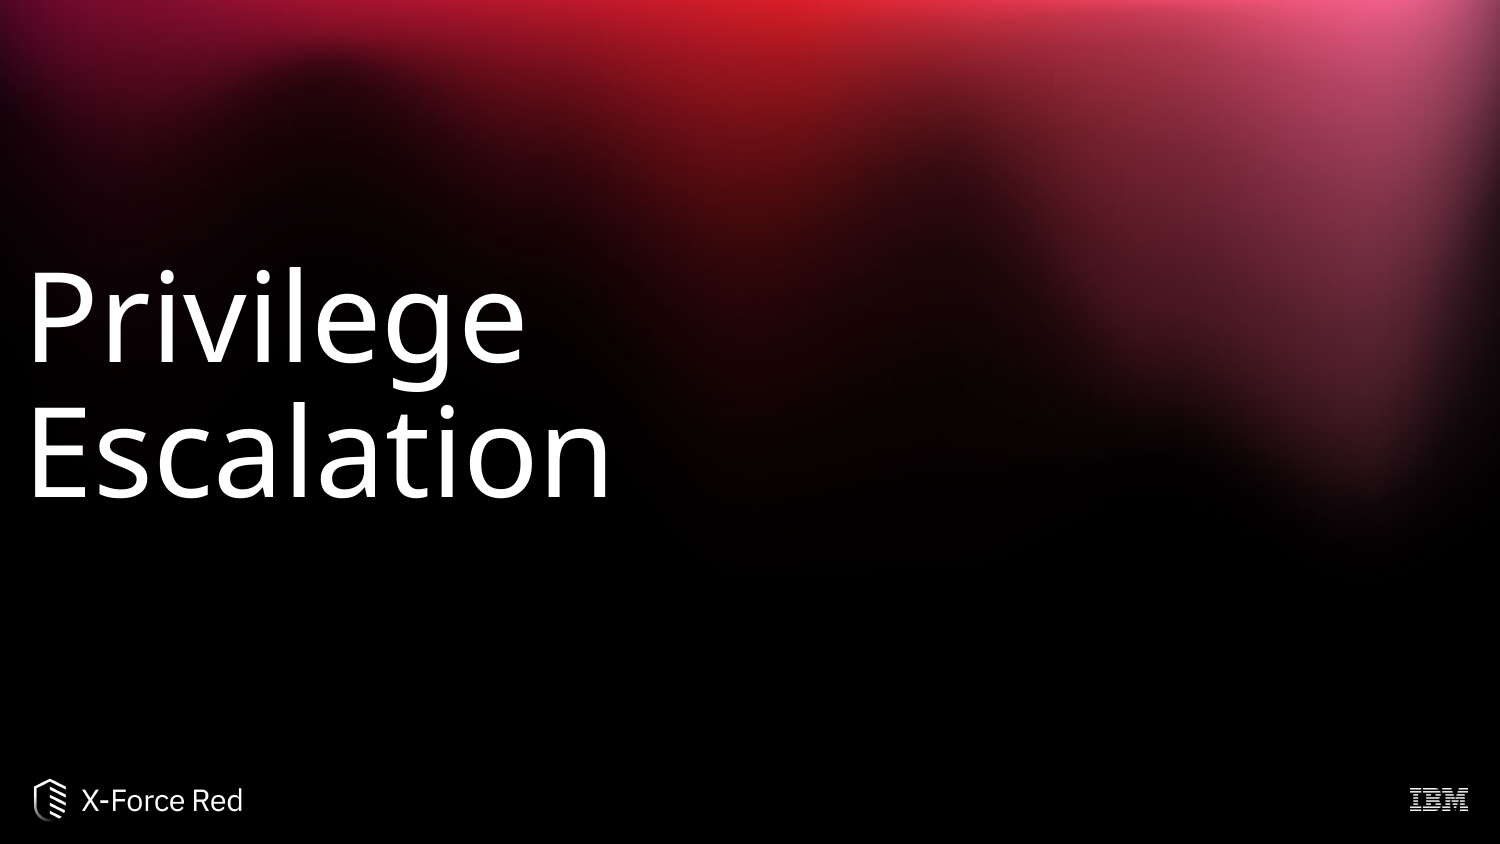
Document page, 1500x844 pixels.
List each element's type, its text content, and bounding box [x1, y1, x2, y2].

title Privilege Escalation [23, 254, 780, 517]
picture [0, 0, 1500, 844]
